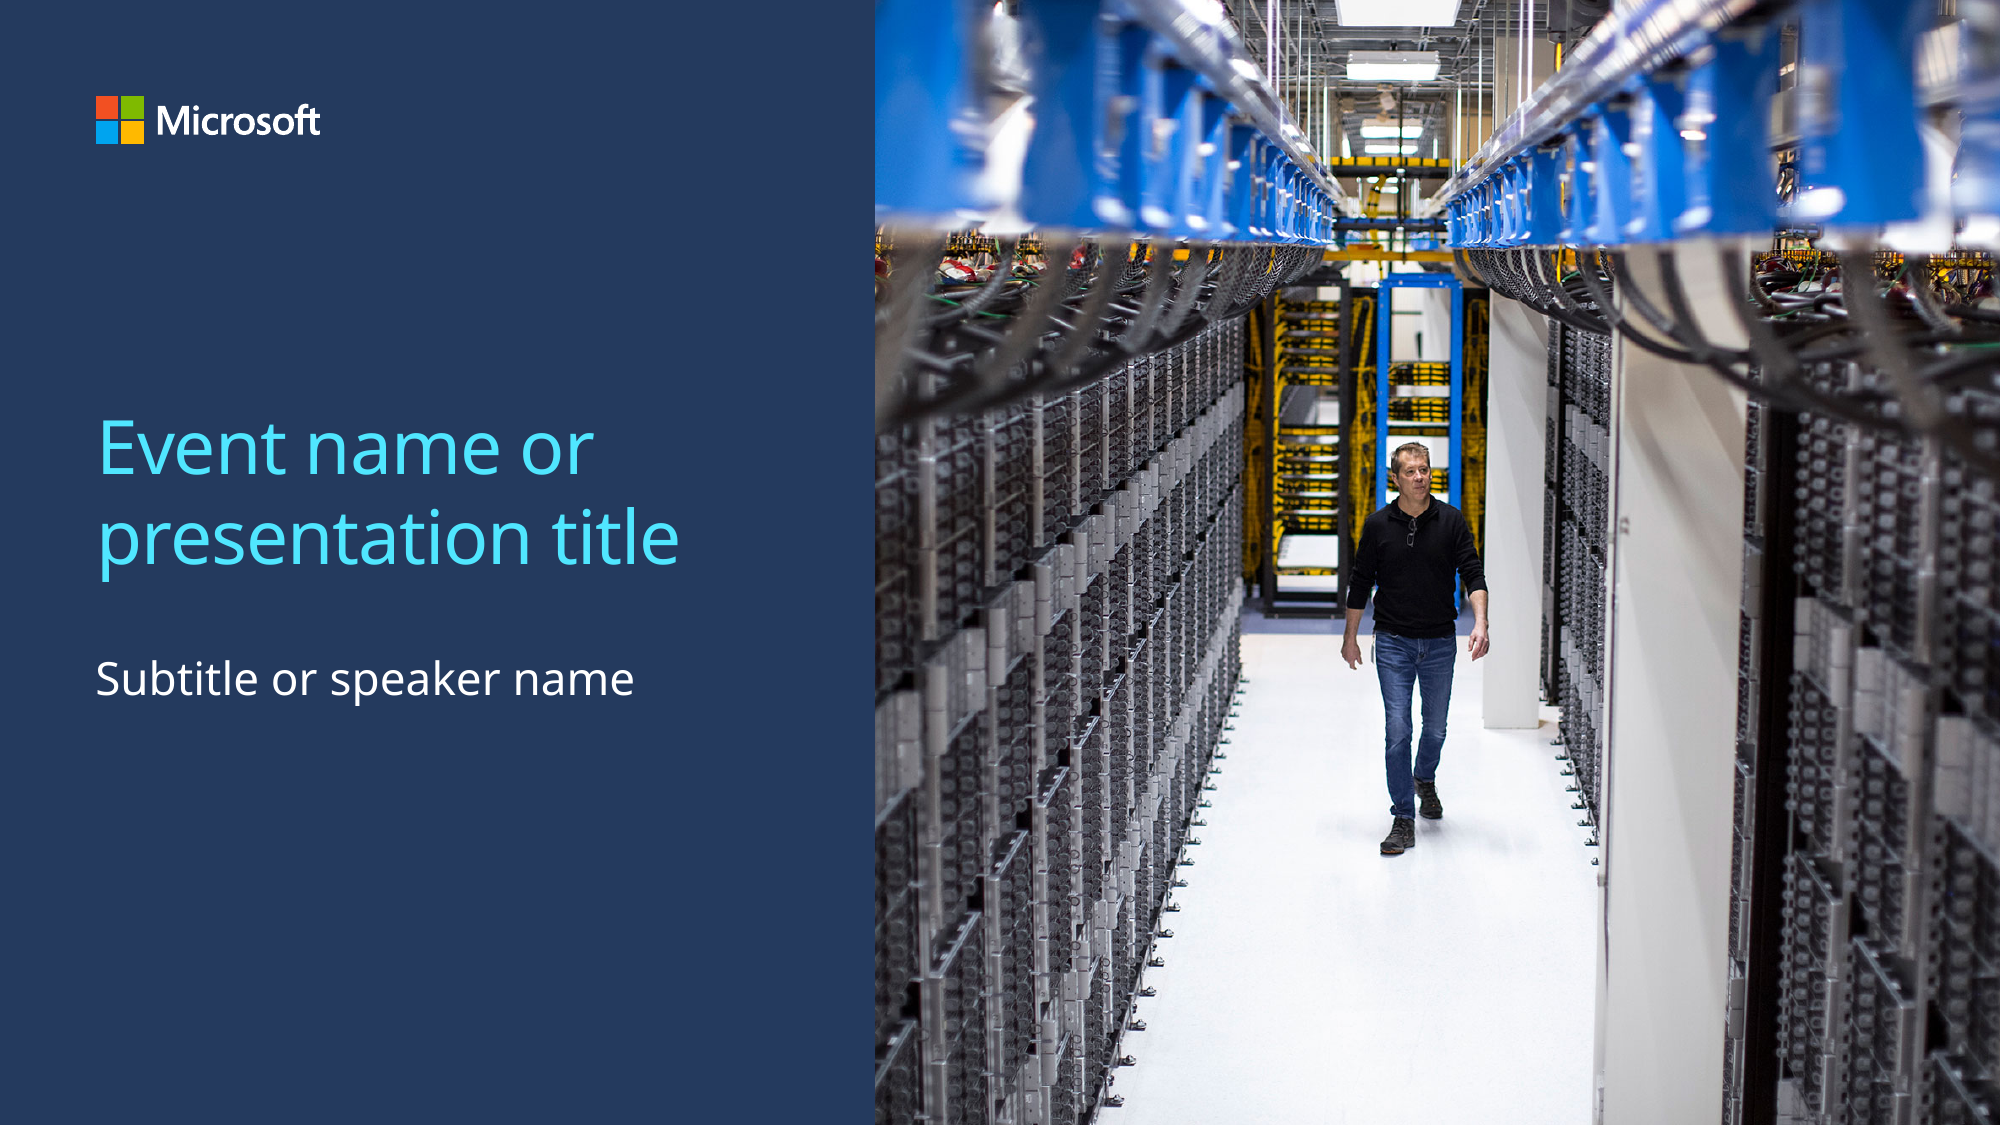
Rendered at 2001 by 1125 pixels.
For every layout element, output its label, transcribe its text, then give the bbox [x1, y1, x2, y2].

title Event name or presentation title [96, 397, 781, 580]
picture [875, 0, 2000, 1125]
list Subtitle or speaker name [95, 650, 779, 706]
